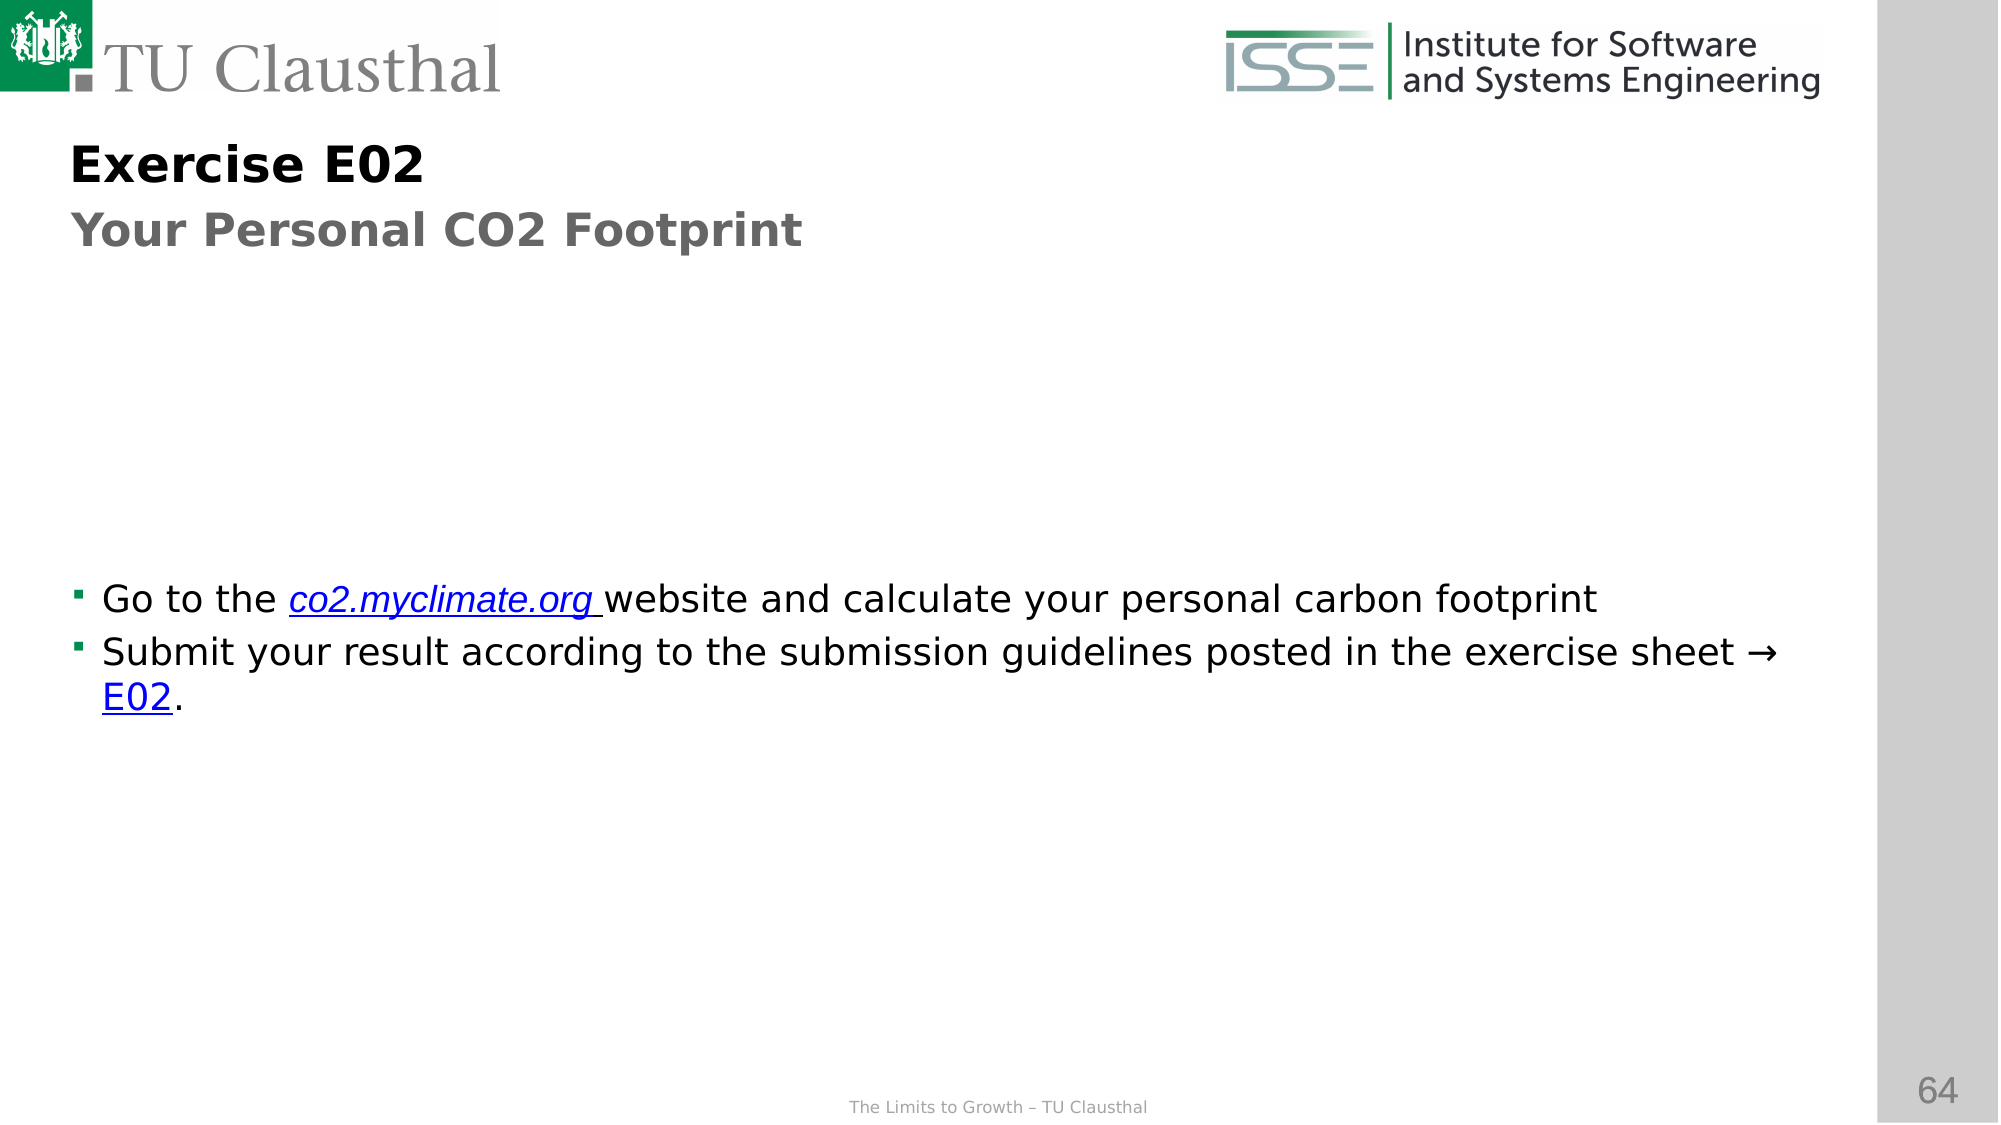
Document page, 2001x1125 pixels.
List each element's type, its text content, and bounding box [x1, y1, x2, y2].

picture [0, 0, 500, 92]
text_box Your Personal CO2 Footprint [70, 188, 1769, 269]
text_box Exercise E02 [55, 125, 1817, 206]
picture [1218, 22, 1825, 106]
text_box Go to the co2.myclimate.org website and calculate your personal carbon footprint Submit your result according to the submission guidelines posted in the exercise sheet → E02. [55, 208, 1817, 1033]
